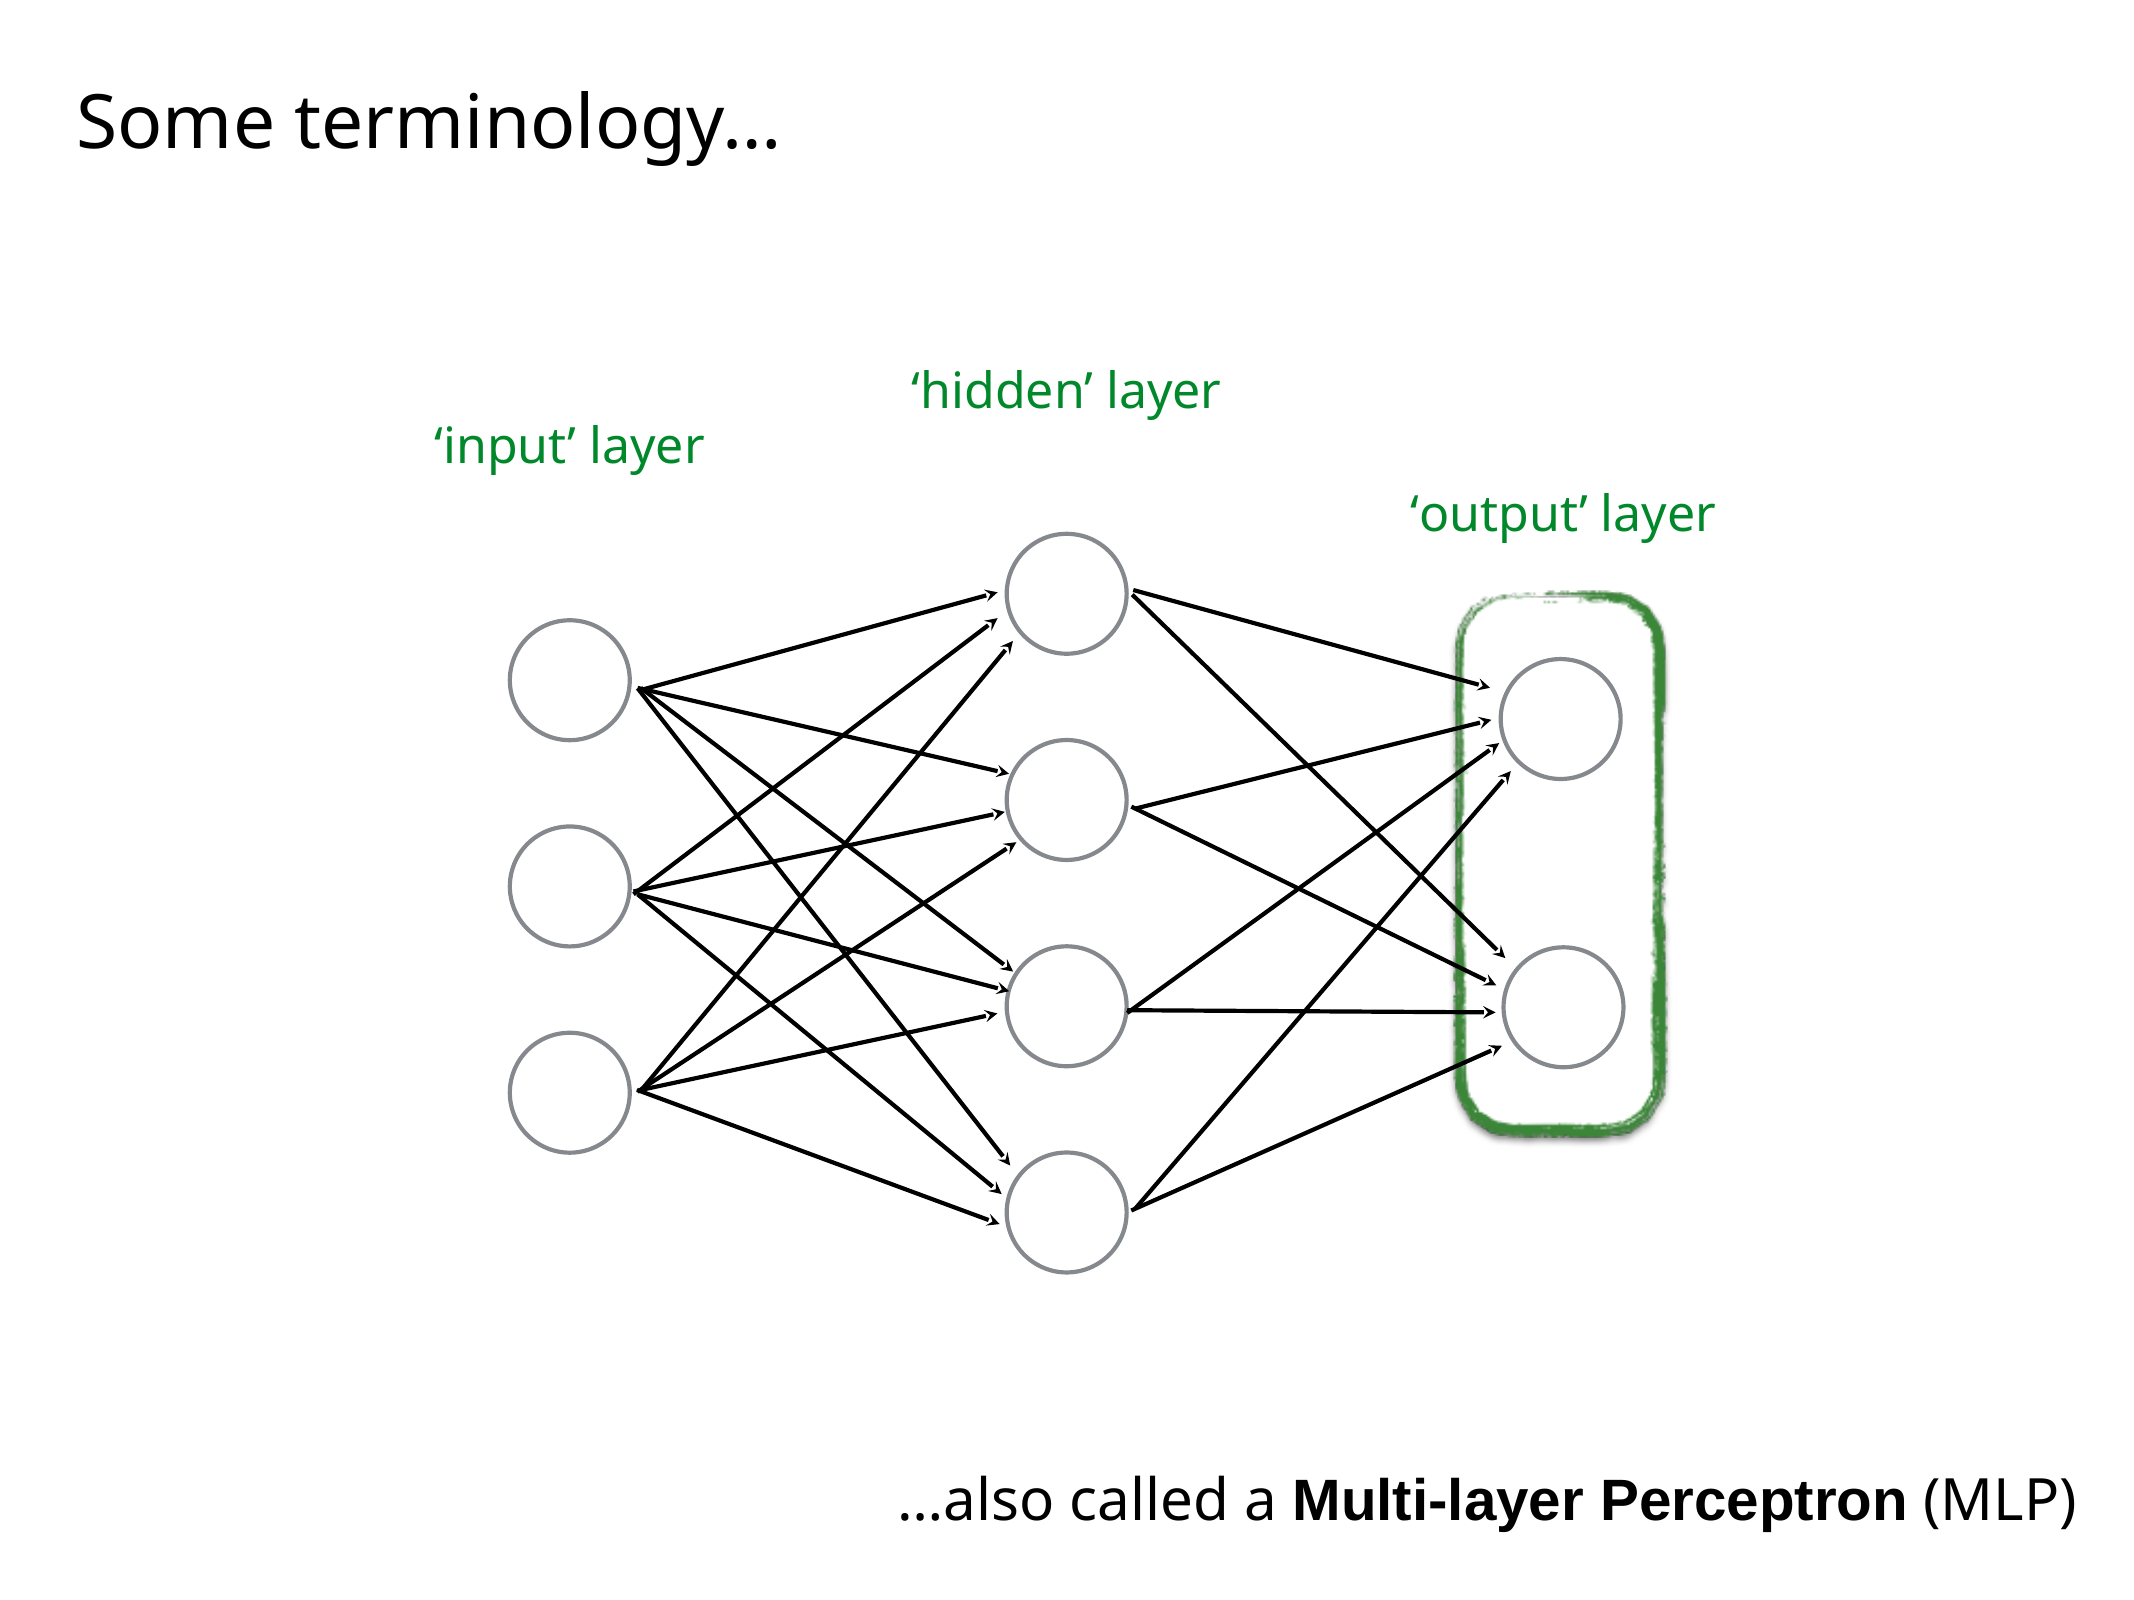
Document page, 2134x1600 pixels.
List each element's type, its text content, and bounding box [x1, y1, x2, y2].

text_box [1006, 946, 1127, 1067]
text_box [984, 589, 998, 602]
text_box [509, 826, 630, 947]
text_box [1002, 842, 1017, 855]
text_box [983, 618, 998, 631]
text_box [1000, 640, 1013, 655]
text_box [999, 959, 1014, 972]
text_box …also called a Multi-layer Perceptron (MLP) [889, 1453, 2086, 1541]
text_box [1006, 533, 1127, 654]
text_box [1006, 1152, 1127, 1273]
text_box [509, 620, 630, 741]
text_box ‘hidden’ layer [903, 349, 1231, 427]
text_box Some terminology… [67, 65, 791, 172]
text_box [983, 1009, 998, 1023]
text_box ‘input’ layer [426, 405, 714, 483]
text_box [991, 808, 1005, 821]
text_box [995, 764, 1010, 778]
text_box [995, 982, 1010, 995]
picture [1451, 587, 1670, 1141]
text_box [997, 1151, 1011, 1166]
text_box [985, 1213, 1000, 1226]
text_box [988, 1181, 1002, 1195]
text_box ‘output’ layer [1402, 473, 1725, 550]
text_box [509, 1032, 630, 1153]
text_box [1006, 740, 1127, 860]
